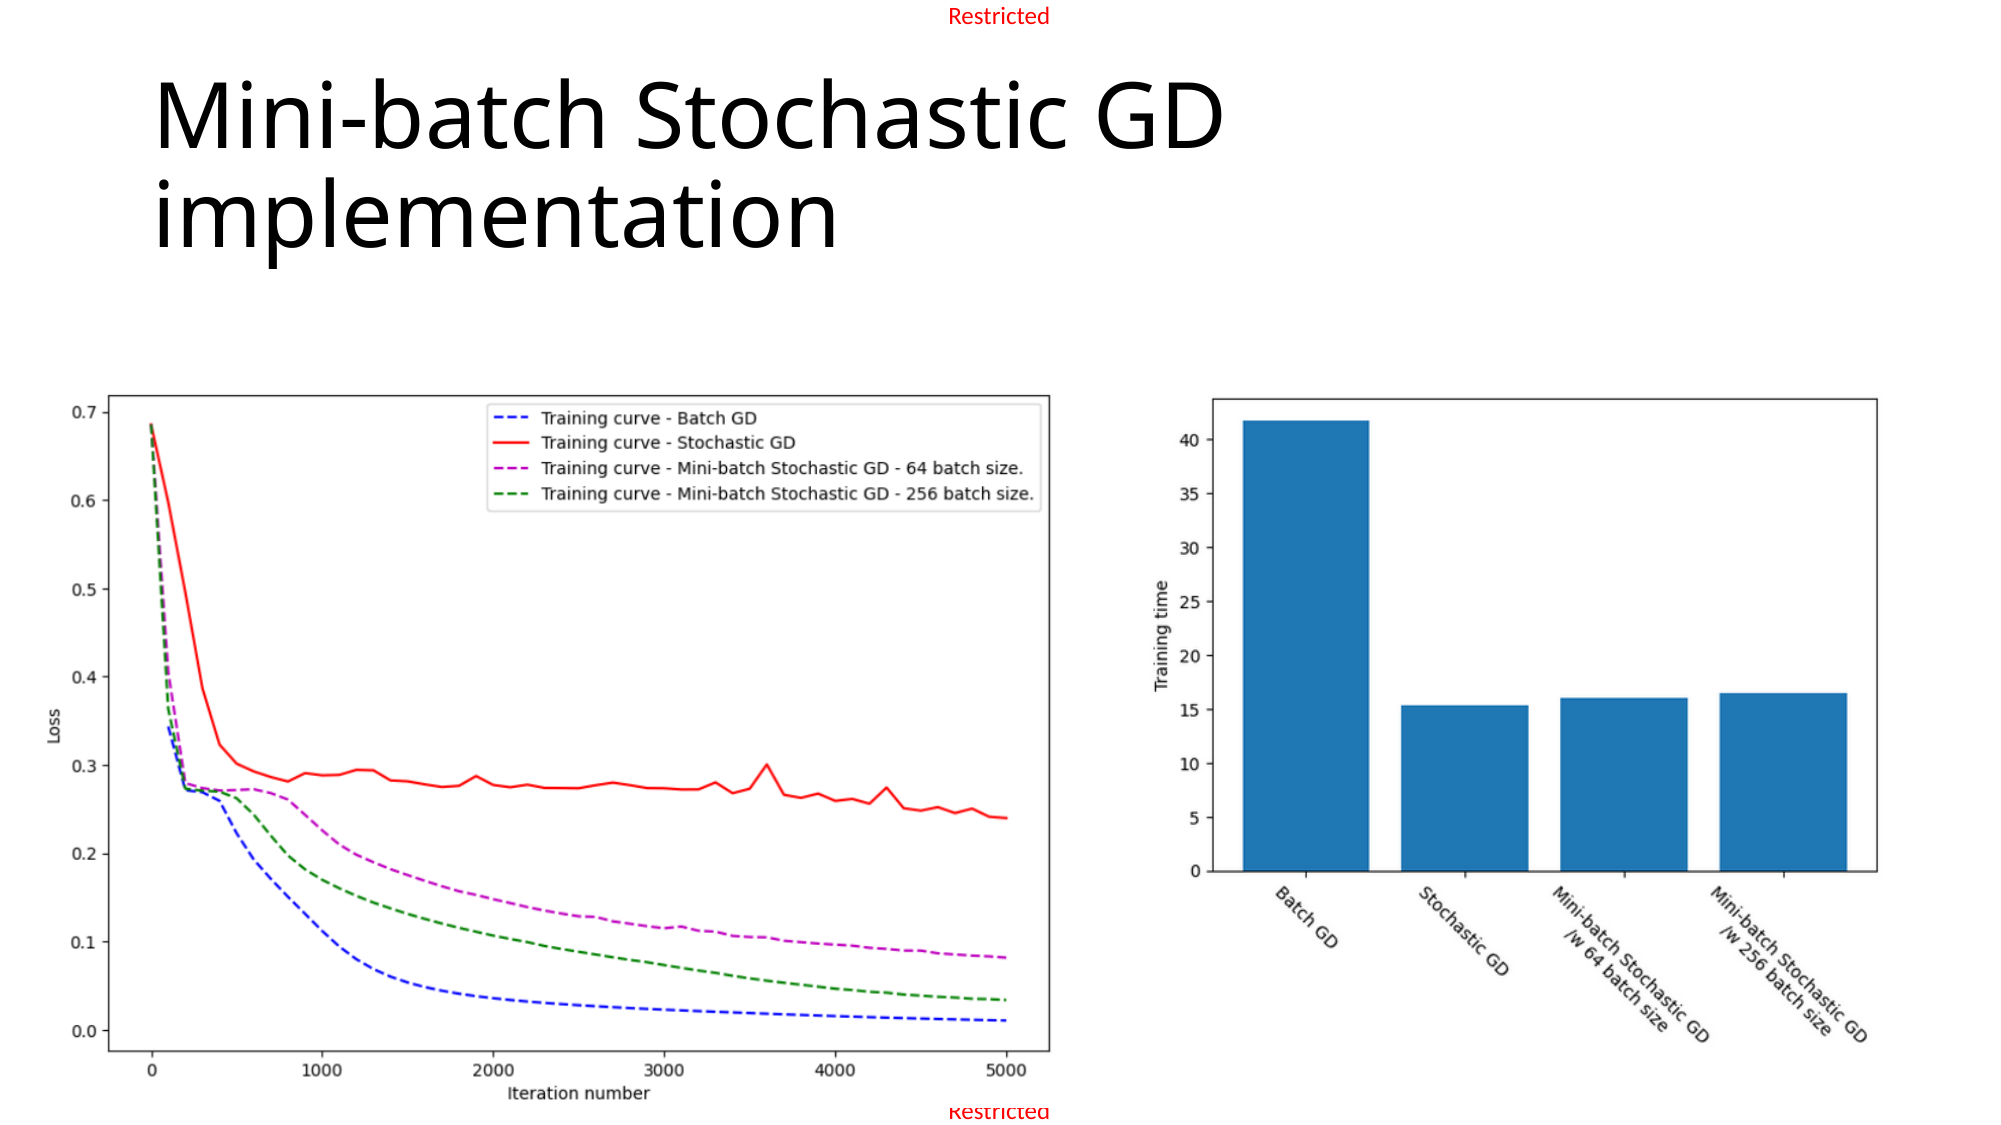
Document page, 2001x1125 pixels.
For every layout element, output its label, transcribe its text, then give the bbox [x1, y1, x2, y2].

picture [1129, 385, 1967, 1054]
picture [33, 385, 1072, 1108]
title Mini-batch Stochastic GD implementation [137, 59, 1863, 278]
